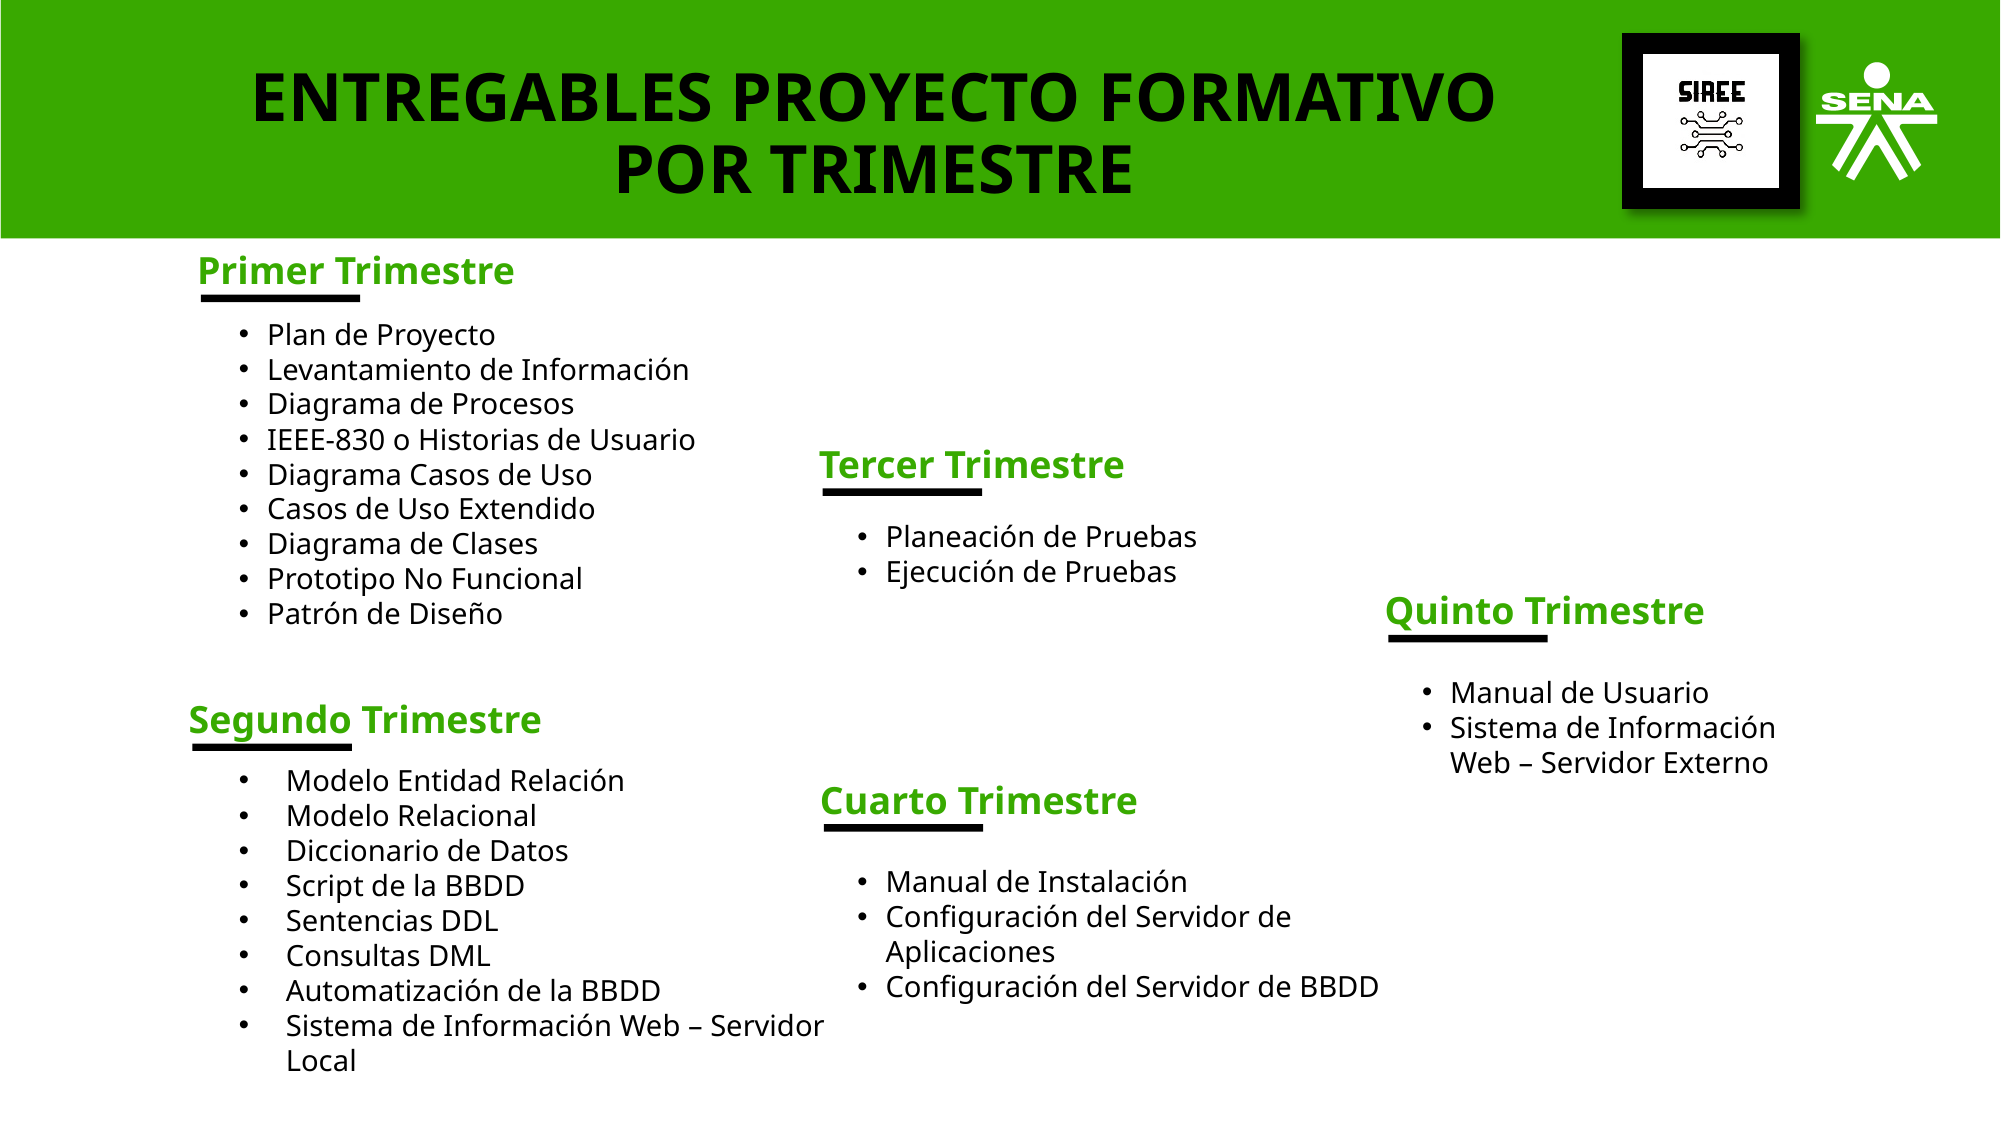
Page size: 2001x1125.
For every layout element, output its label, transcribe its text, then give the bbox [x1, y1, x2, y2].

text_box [804, 774, 1338, 833]
title Entregables Proyecto Formativo por Trimestre [12, 26, 1738, 245]
text_box Plan de Proyecto Levantamiento de Información Diagrama de Procesos IEEE-830 o Historias de Usuario Diagrama Casos de Uso Casos de Uso Extendido Diagrama de Clases Prototipo No Funcional Patrón de Diseño [224, 308, 857, 638]
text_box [181, 244, 715, 303]
text_box Modelo Entidad Relación Modelo Relacional Diccionario de Datos Script de la BBDD Sentencias DDL Consultas DML Automatización de la BBDD Sistema de Información Web – Servidor Local [224, 754, 857, 1085]
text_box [1369, 584, 1902, 643]
text_box Manual de Usuario Sistema de Información Web – Servidor Externo [1407, 666, 1859, 787]
text_box Planeación de Pruebas Ejecución de Pruebas [842, 511, 1476, 596]
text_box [173, 693, 706, 752]
text_box Manual de Instalación Configuración del Servidor de Aplicaciones Configuración del Servidor de BBDD [842, 856, 1476, 1011]
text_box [803, 438, 1337, 497]
picture [0, 0, 2001, 1125]
